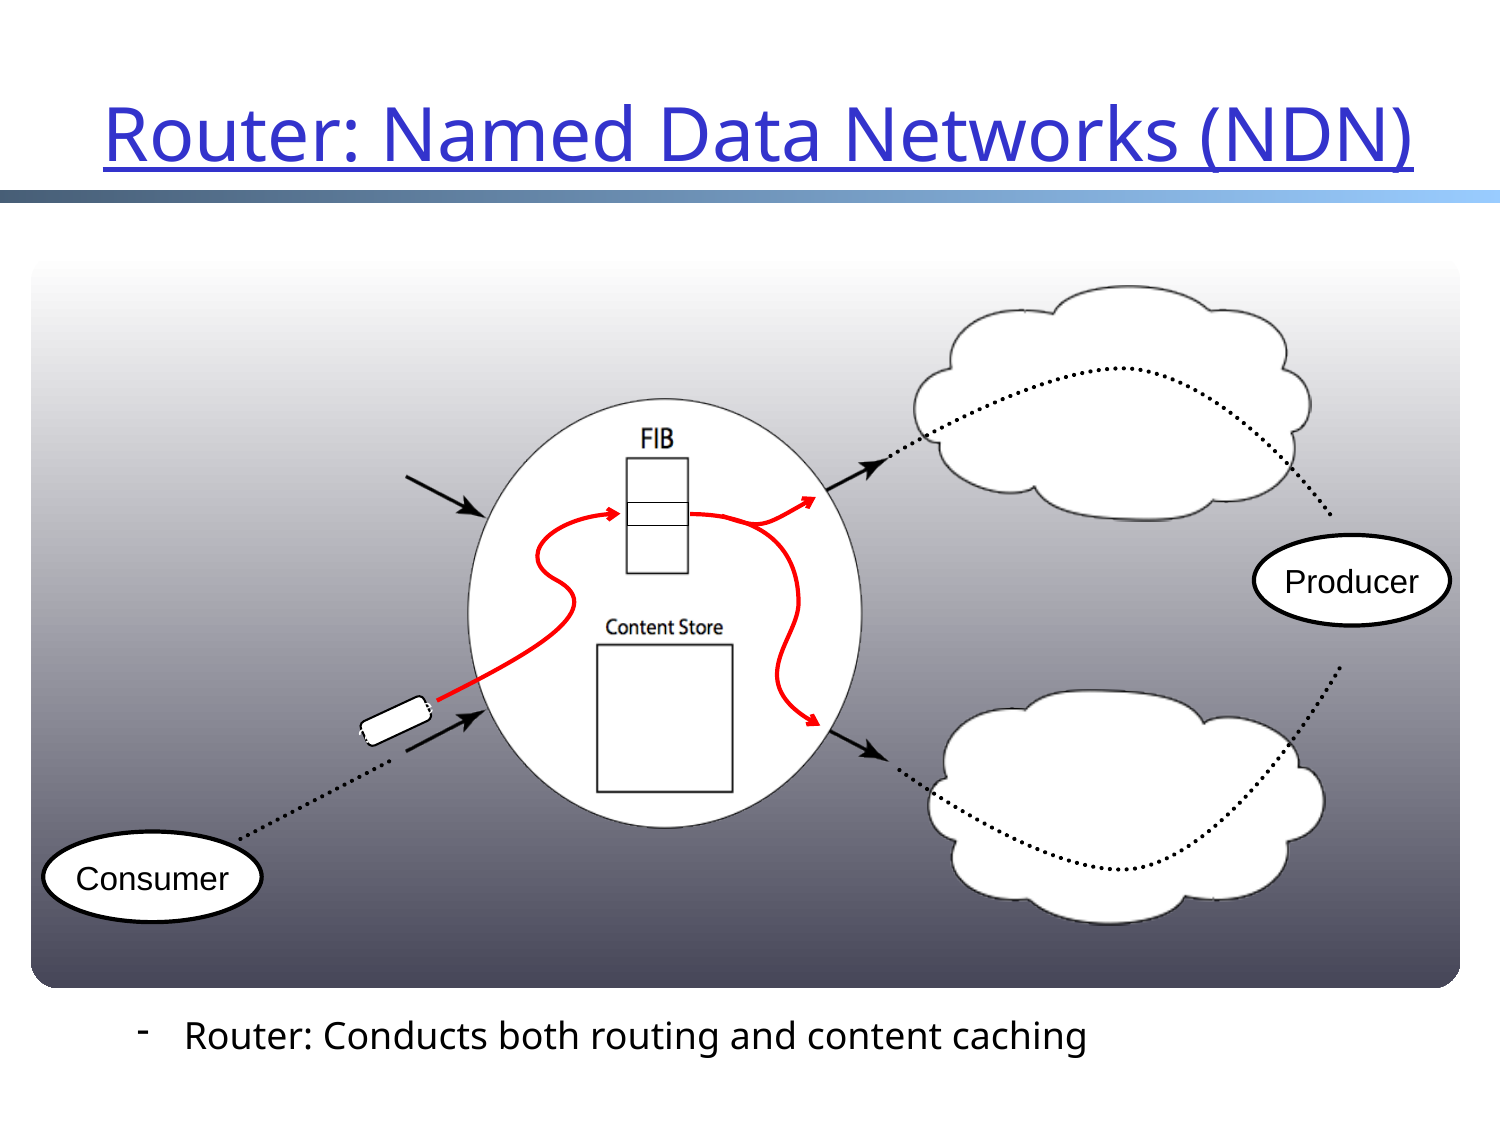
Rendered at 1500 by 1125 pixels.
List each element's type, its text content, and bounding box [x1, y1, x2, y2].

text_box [30, 253, 1461, 989]
text_box Router: Conducts both routing and content caching [122, 1004, 1104, 1065]
title Router: Named Data Networks (NDN) [87, 37, 1500, 225]
